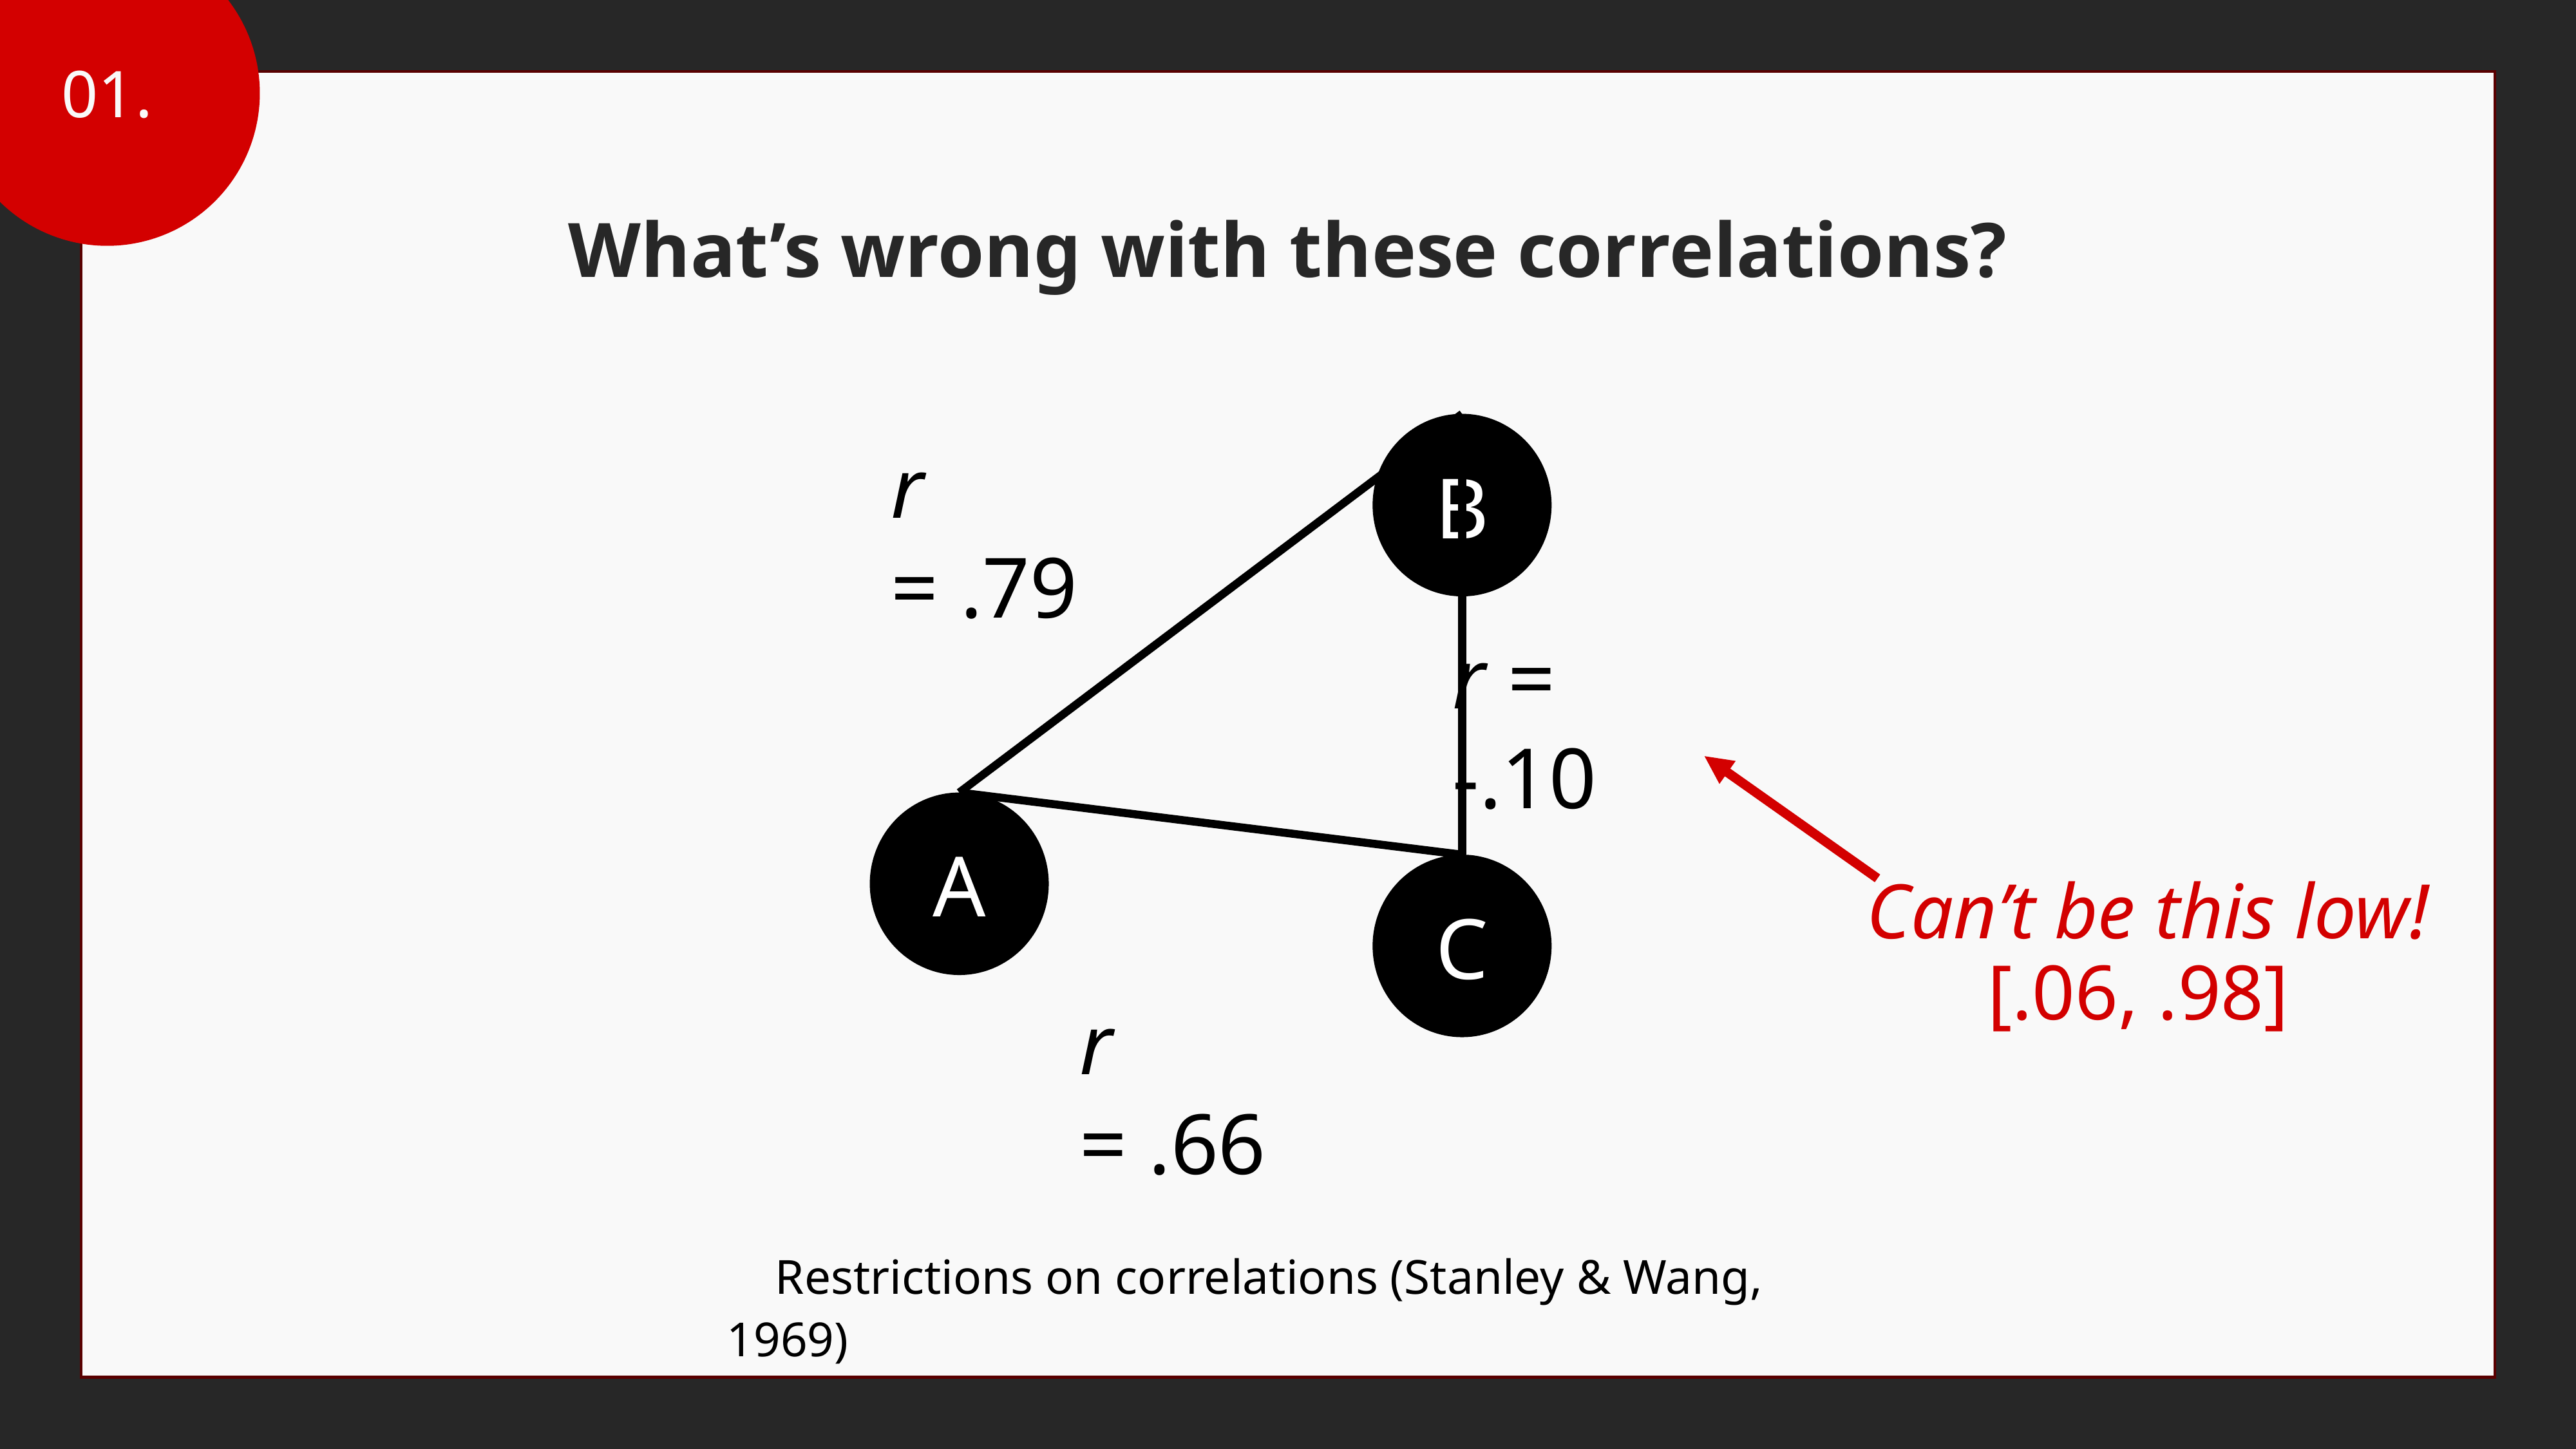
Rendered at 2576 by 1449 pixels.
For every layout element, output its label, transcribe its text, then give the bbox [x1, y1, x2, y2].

text_box Can’t be this low! [.06, .98] [1861, 868, 2435, 1042]
list What’s wrong with these correlations? [215, 192, 2361, 1314]
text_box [869, 413, 1707, 1150]
text_box Restrictions on correlations (Stanley & Wang, 1969) [721, 1267, 1855, 1340]
list 01. [8, 42, 207, 142]
text_box [1707, 756, 1878, 878]
